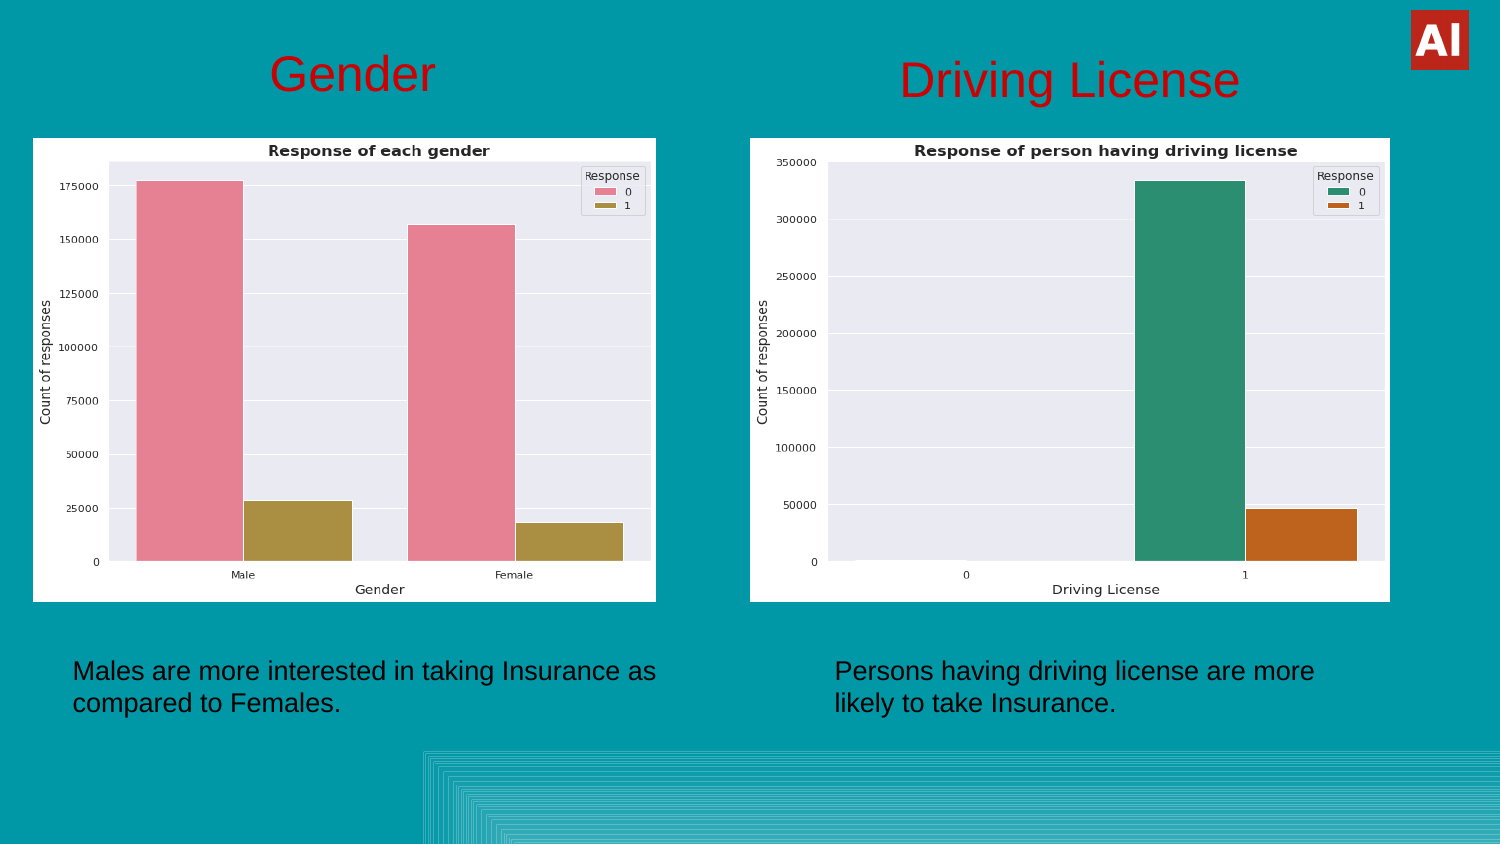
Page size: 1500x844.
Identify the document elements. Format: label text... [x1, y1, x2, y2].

text_box Persons having driving license are more likely to take Insurance. [819, 645, 1390, 726]
picture [749, 138, 1390, 603]
picture [1411, 10, 1469, 70]
text_box Males are more interested in taking Insurance as compared to Females. [57, 645, 681, 726]
text_box Driving License [761, 39, 1379, 115]
picture [32, 138, 656, 603]
title Gender [25, 26, 681, 130]
